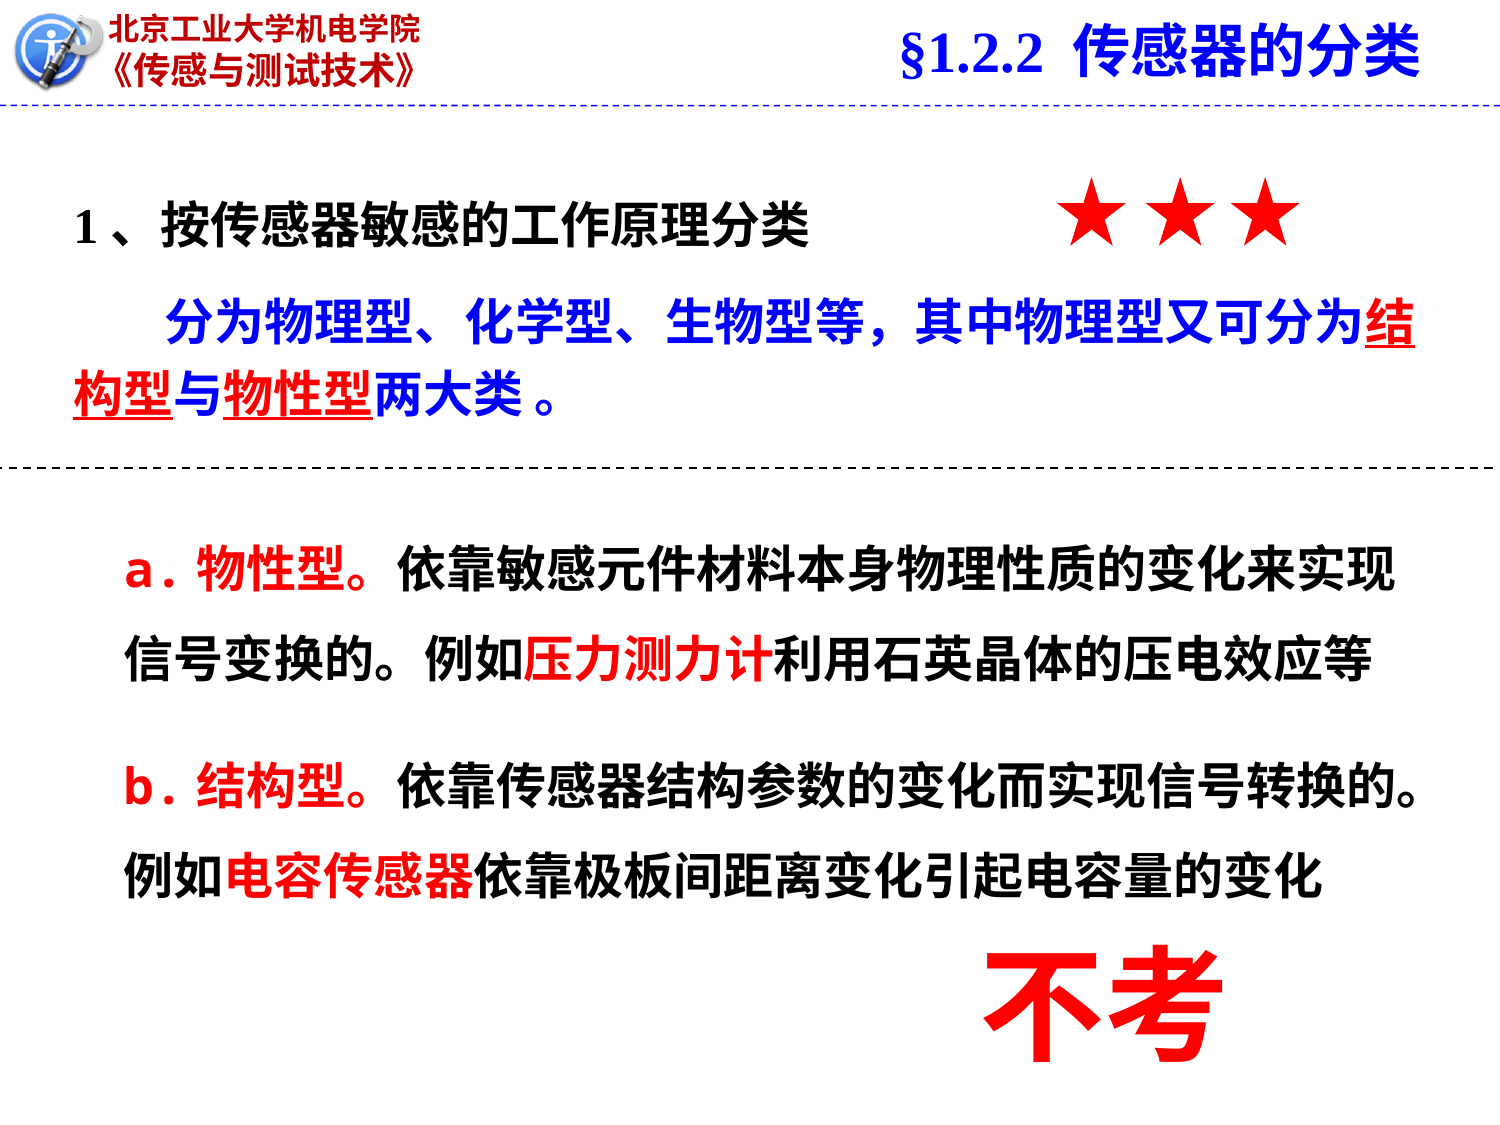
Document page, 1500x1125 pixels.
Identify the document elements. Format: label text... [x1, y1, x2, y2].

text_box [1056, 176, 1300, 246]
text_box 不考 [964, 948, 1245, 1084]
text_box §1.2.2 传感器的分类 [883, 7, 1500, 92]
text_box 1、按传感器敏感的工作原理分类 分为物理型、化学型、生物型等，其中物理型又可分为结构型与物性型两大类 。 [58, 186, 1430, 421]
text_box a.物性型。依靠敏感元件材料本身物理性质的变化来实现信号变换的。例如压力测力计利用石英晶体的压电效应等 b.结构型。依靠传感器结构参数的变化而实现信号转换的。例如电容传感器依靠极板间距离变化引起电容量的变化 [123, 507, 1400, 976]
picture [11, 4, 107, 100]
